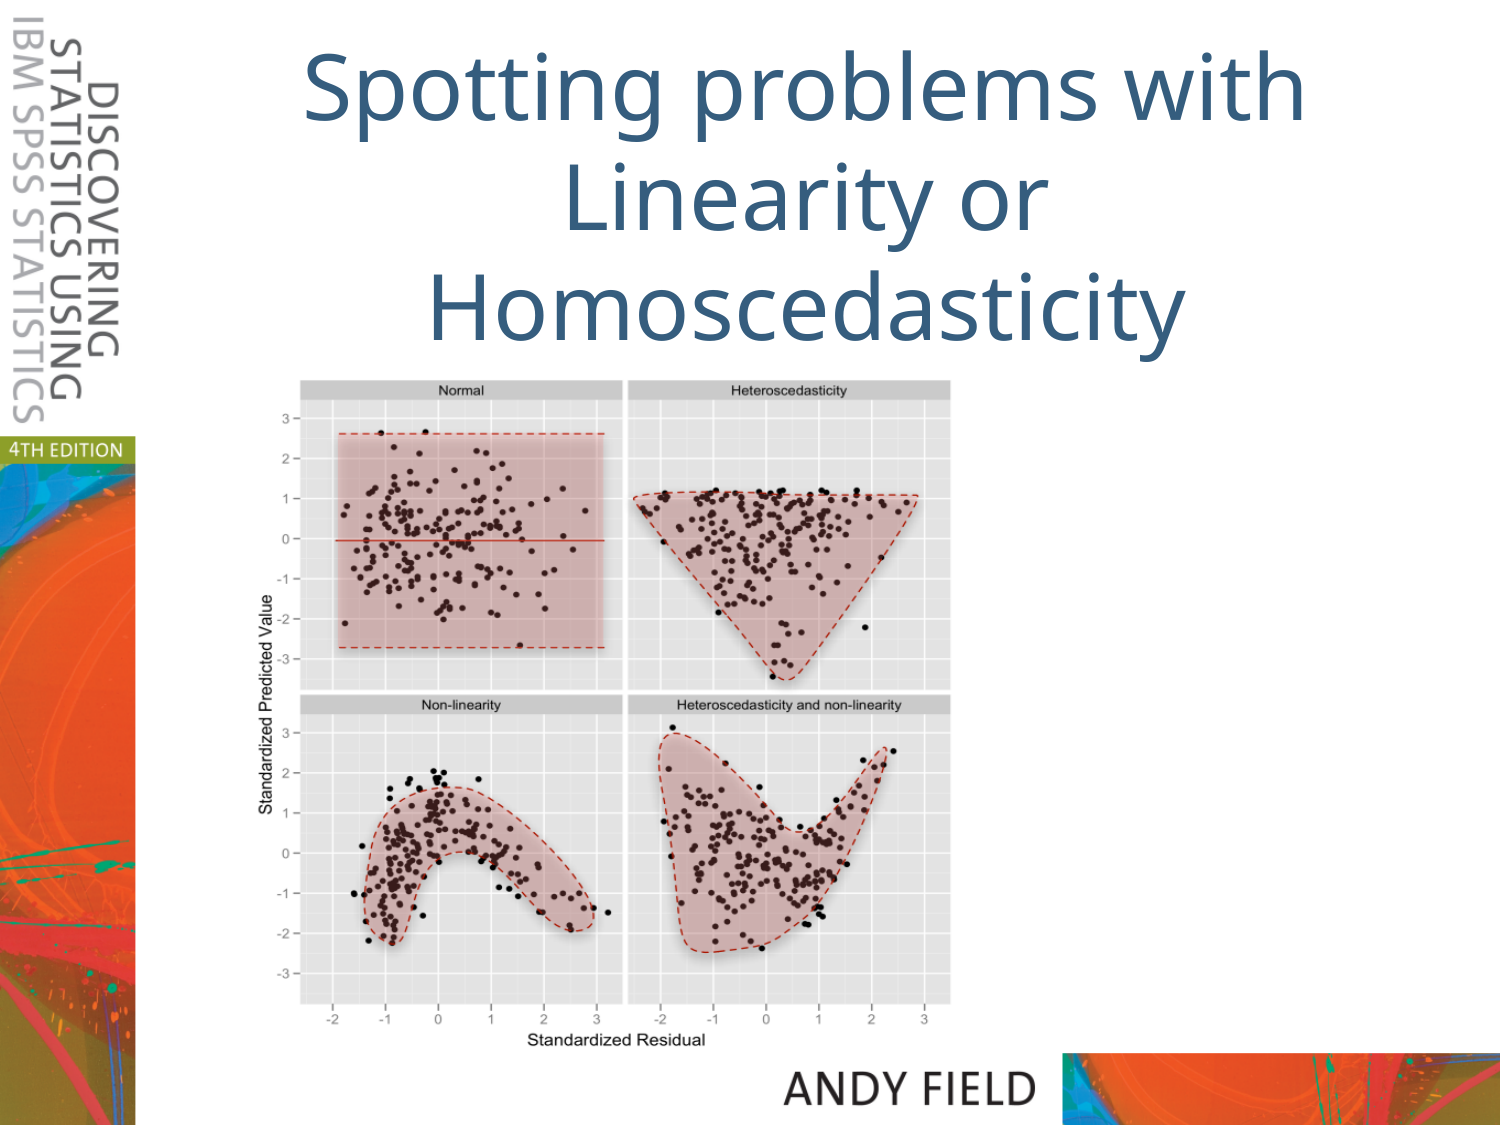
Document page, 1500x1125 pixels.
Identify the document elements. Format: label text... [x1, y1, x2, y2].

picture [229, 349, 999, 1071]
title Spotting problems with Linearity or Homoscedasticity [187, 45, 1425, 233]
